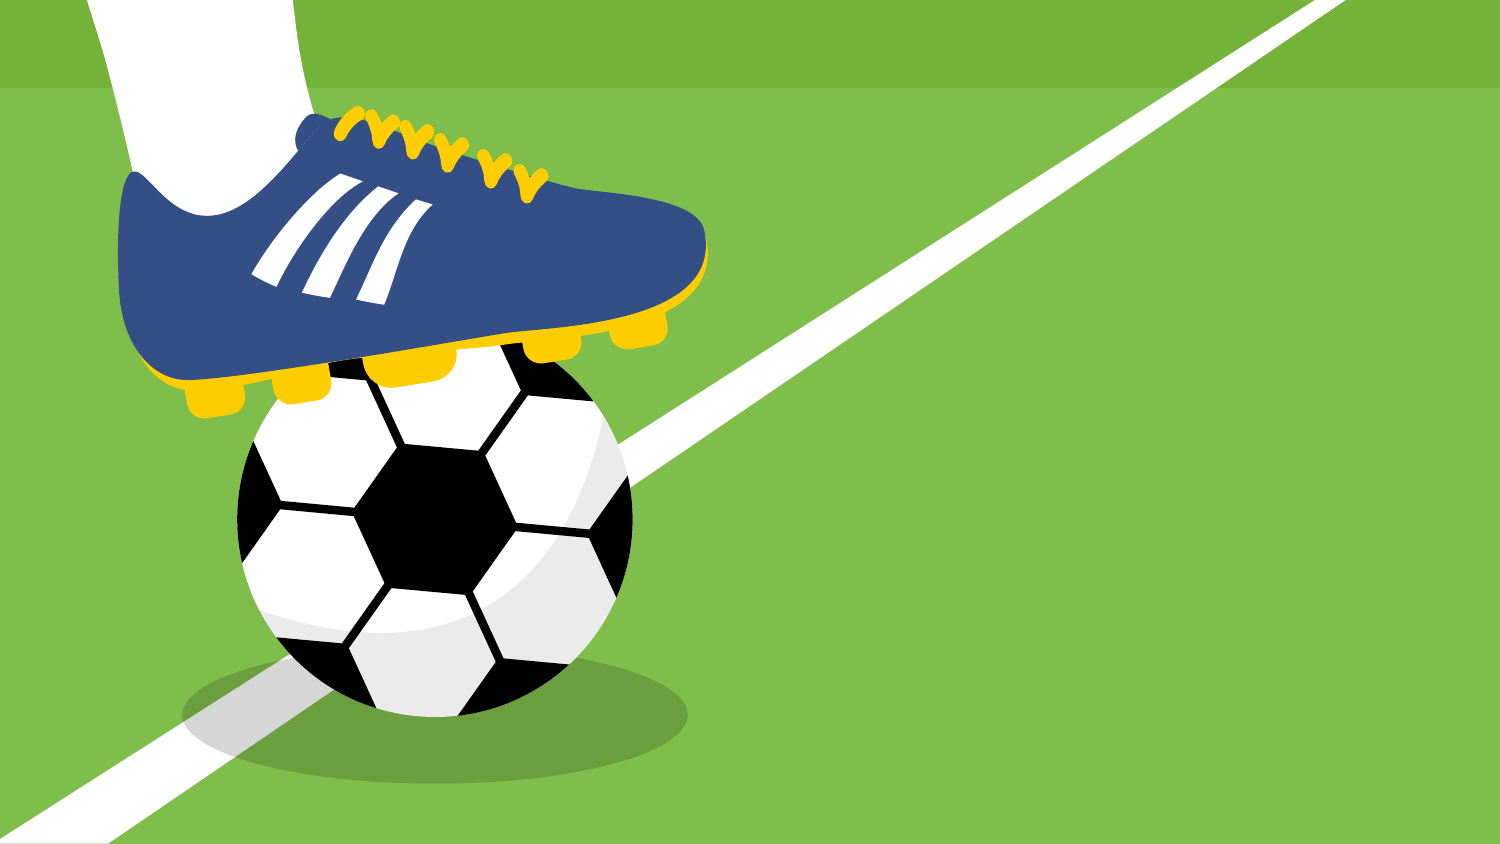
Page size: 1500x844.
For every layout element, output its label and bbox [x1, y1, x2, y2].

text_box [0, 0, 751, 475]
text_box [181, 483, 689, 784]
